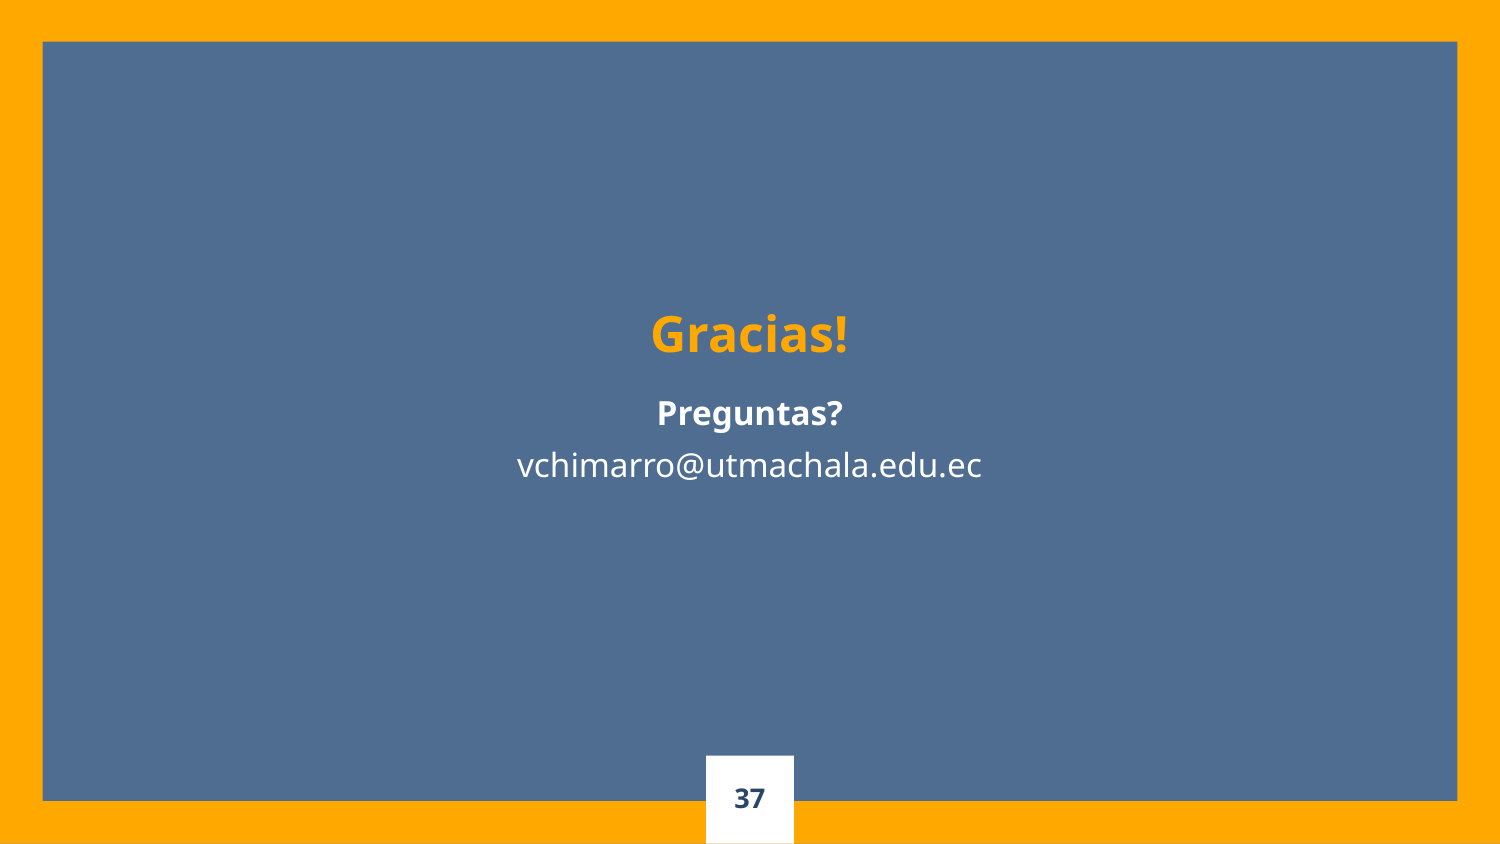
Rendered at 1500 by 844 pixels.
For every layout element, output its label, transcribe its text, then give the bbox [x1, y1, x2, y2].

slide_number 37 [705, 755, 794, 844]
text_box Preguntas? vchimarro@utmachala.edu.ec [209, 376, 1291, 647]
text_box Gracias! [209, 222, 1291, 376]
